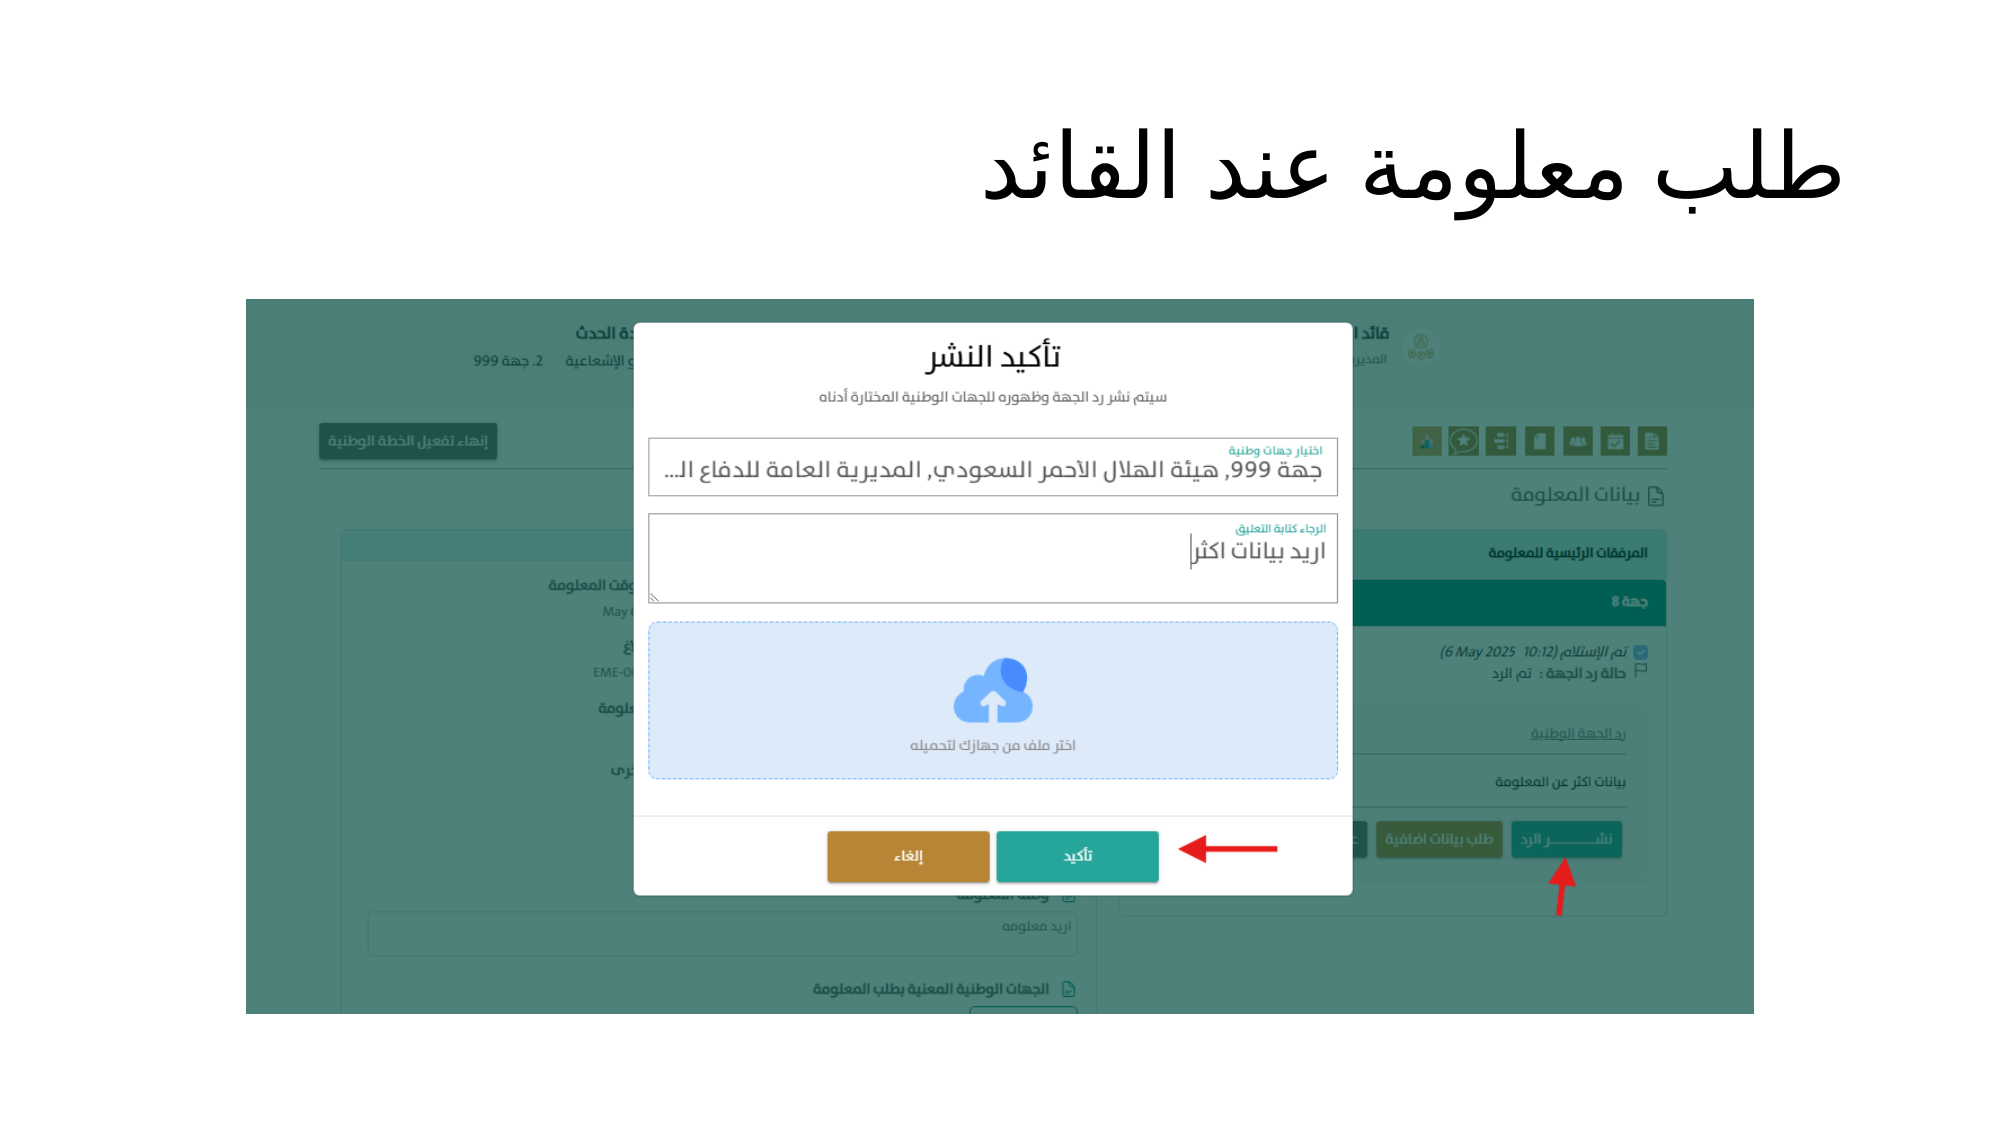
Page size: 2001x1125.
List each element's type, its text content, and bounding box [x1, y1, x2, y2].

title طلب معلومة عند القائد [137, 59, 1863, 278]
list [246, 298, 1754, 1014]
